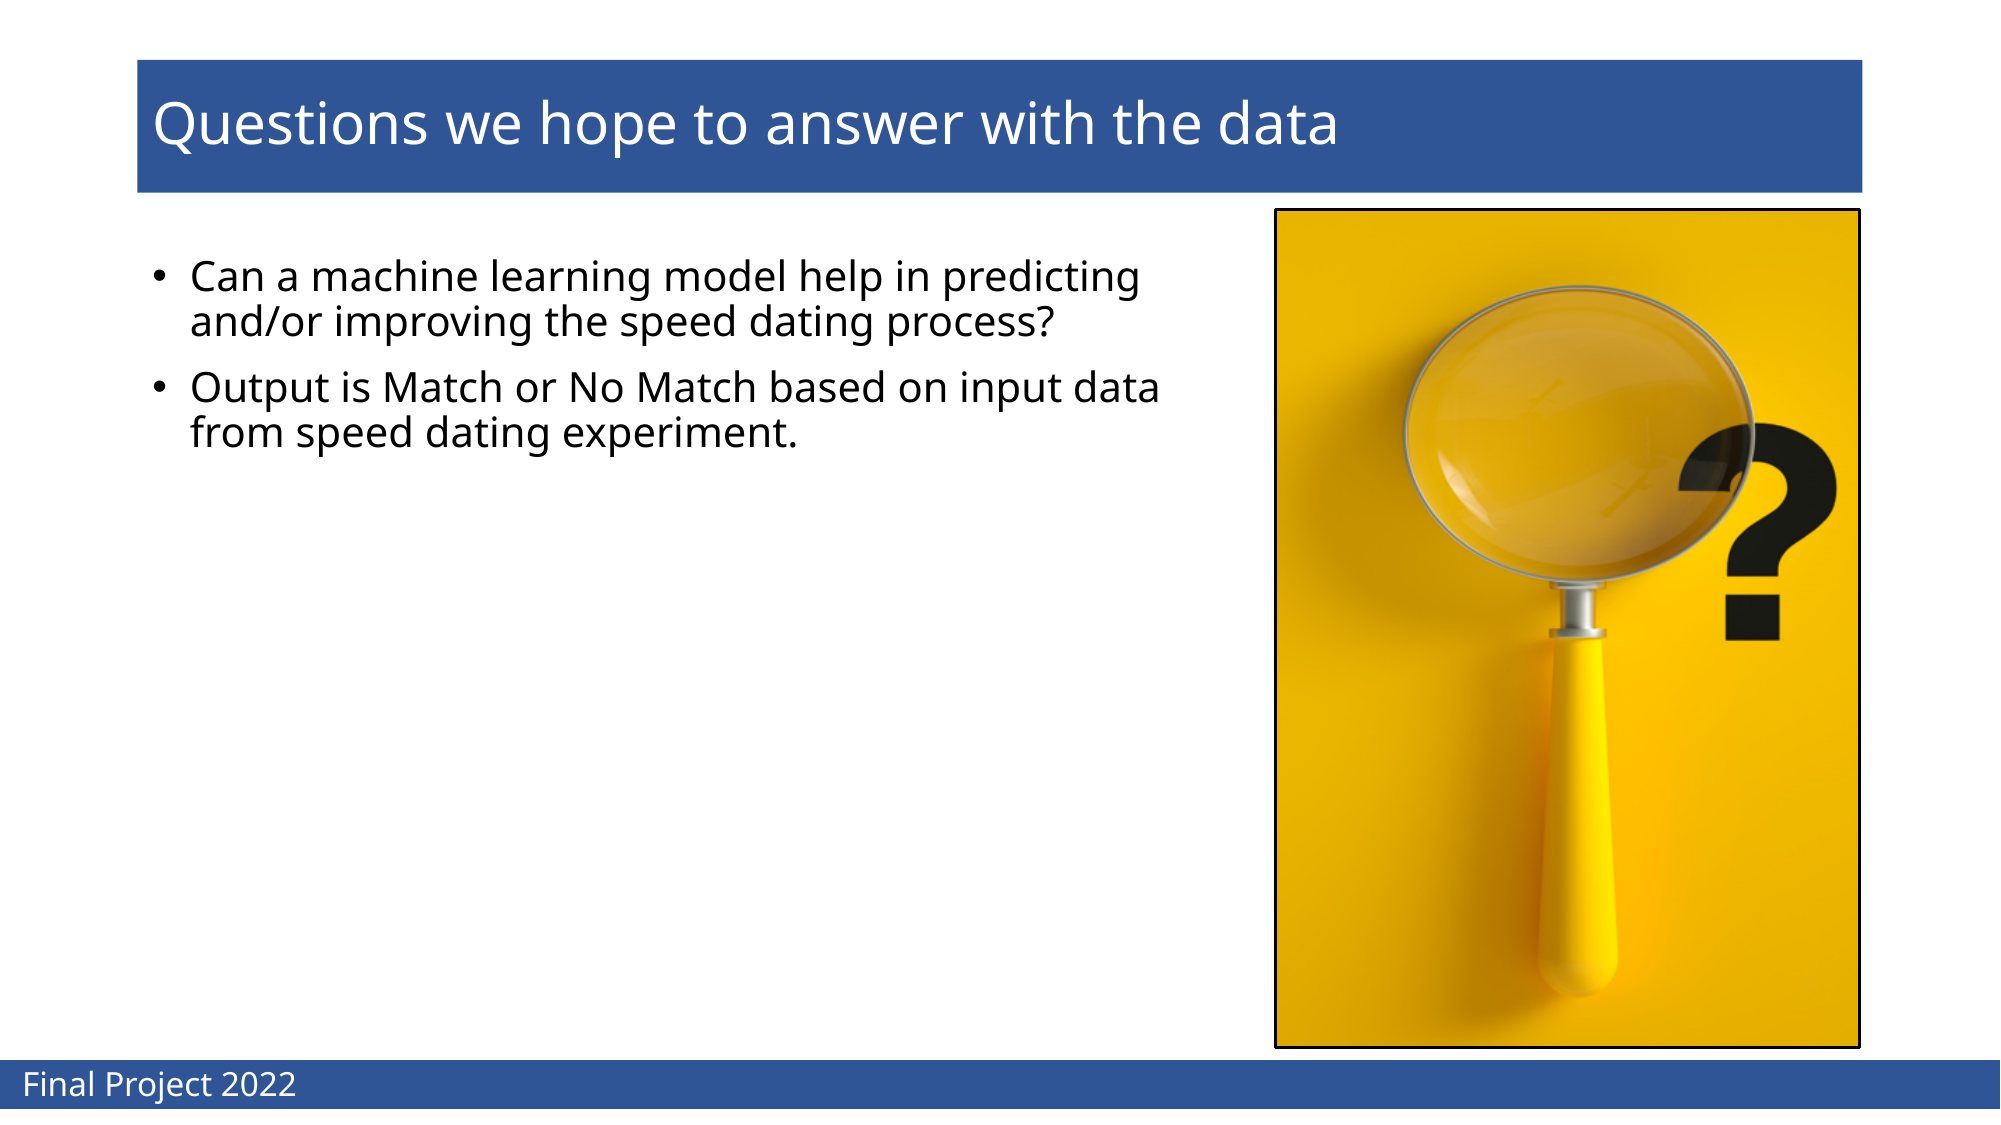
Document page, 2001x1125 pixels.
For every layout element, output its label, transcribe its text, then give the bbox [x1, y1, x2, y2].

list Can a machine learning model help in predicting and/or improving the speed dating process? Output is Match or No Match based on input data from speed dating experiment. [137, 247, 1238, 833]
text_box [313, 1060, 2000, 1109]
text_box [0, 1060, 7, 1109]
picture [1277, 211, 1859, 1047]
title Questions we hope to answer with the data [137, 59, 1863, 193]
text_box Final Project 2022 [7, 1055, 313, 1111]
